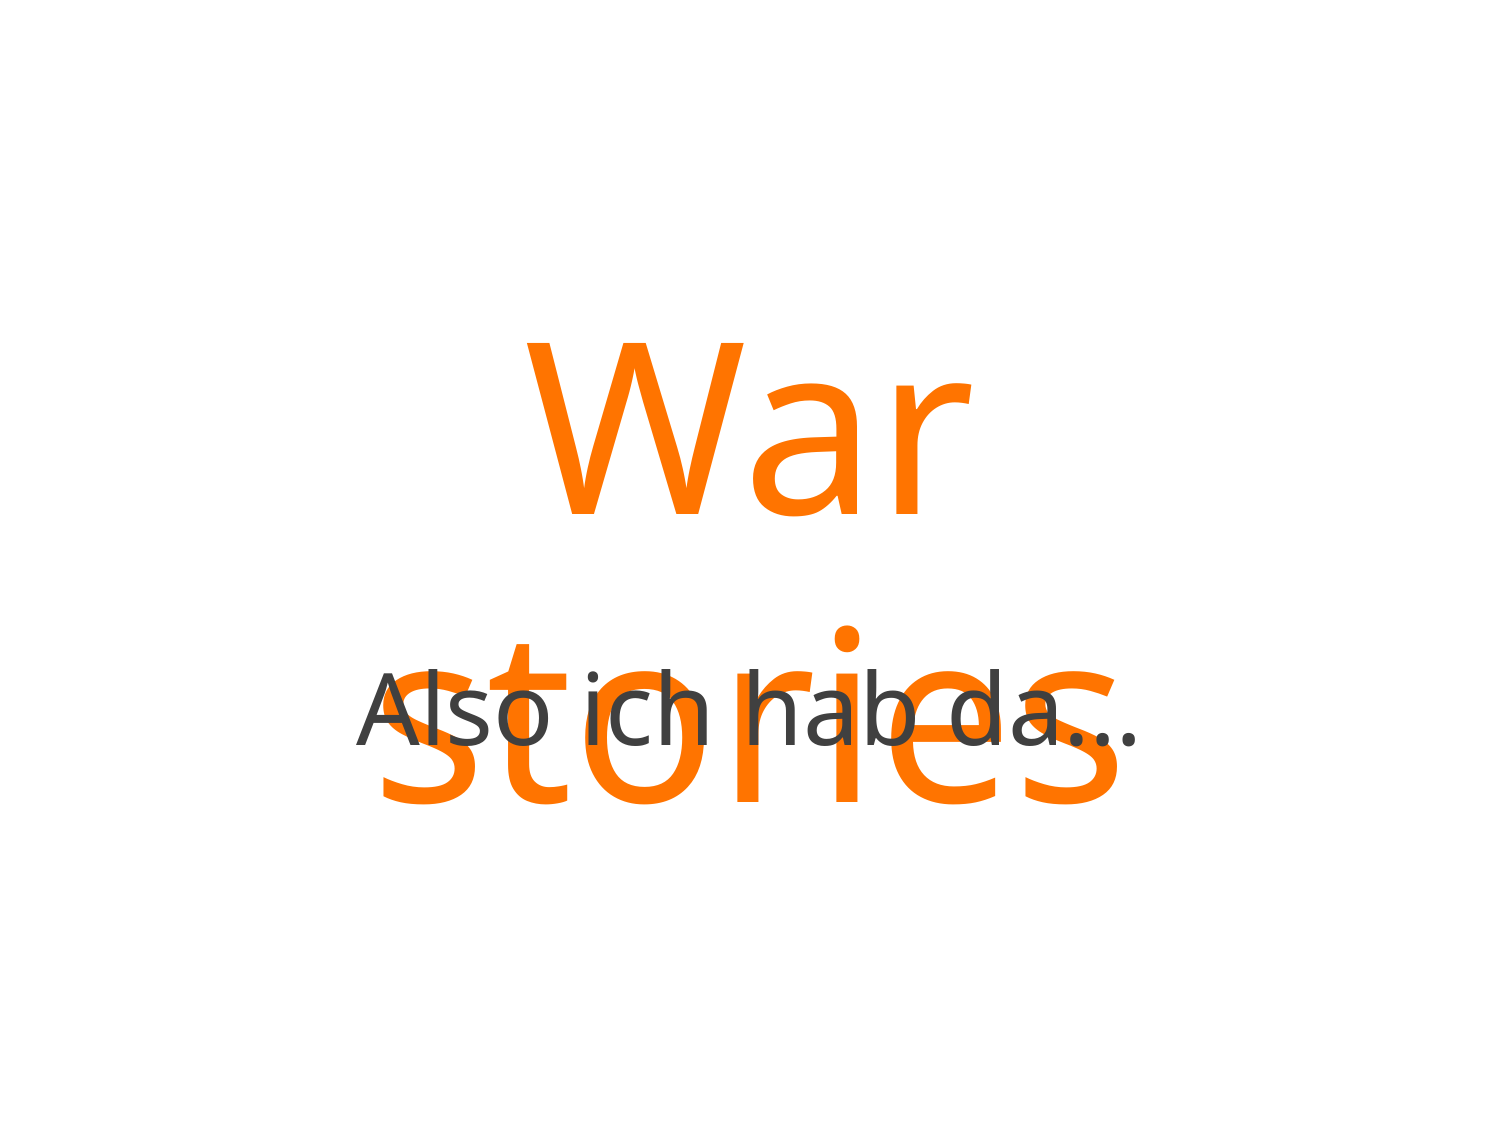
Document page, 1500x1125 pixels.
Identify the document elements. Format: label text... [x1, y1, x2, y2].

list Also ich hab da… [159, 645, 1341, 799]
title War stories [159, 444, 1341, 645]
